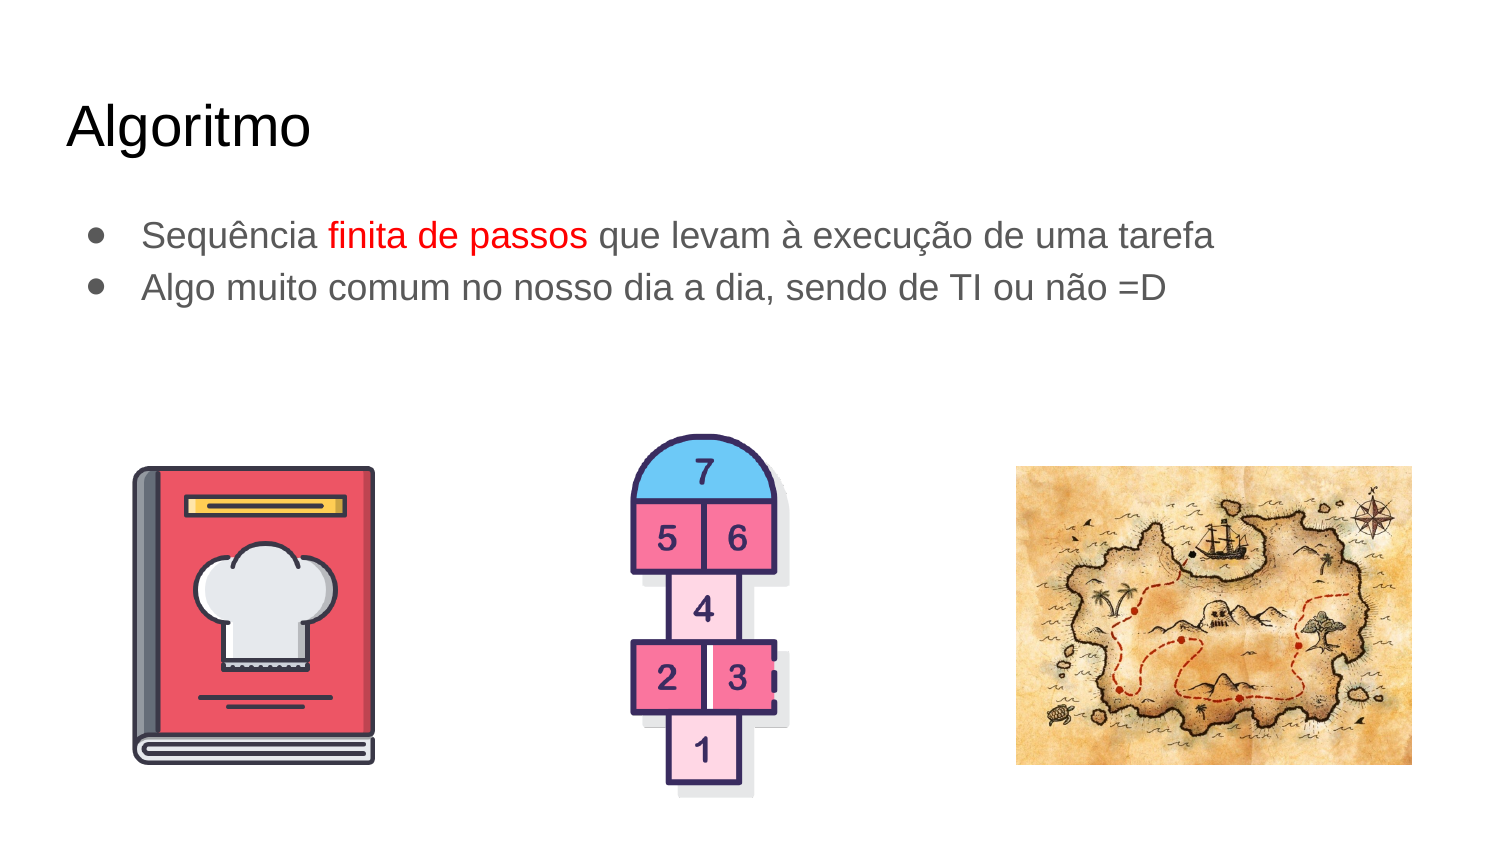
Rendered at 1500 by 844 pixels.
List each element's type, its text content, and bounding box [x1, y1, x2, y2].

picture [515, 421, 904, 810]
list Sequência finita de passos que levam à execução de uma tarefa Algo muito comum no nosso dia a dia, sendo de TI ou não =D [51, 189, 1449, 750]
picture [104, 466, 403, 765]
picture [1016, 466, 1412, 765]
title Algoritmo [51, 72, 1449, 167]
